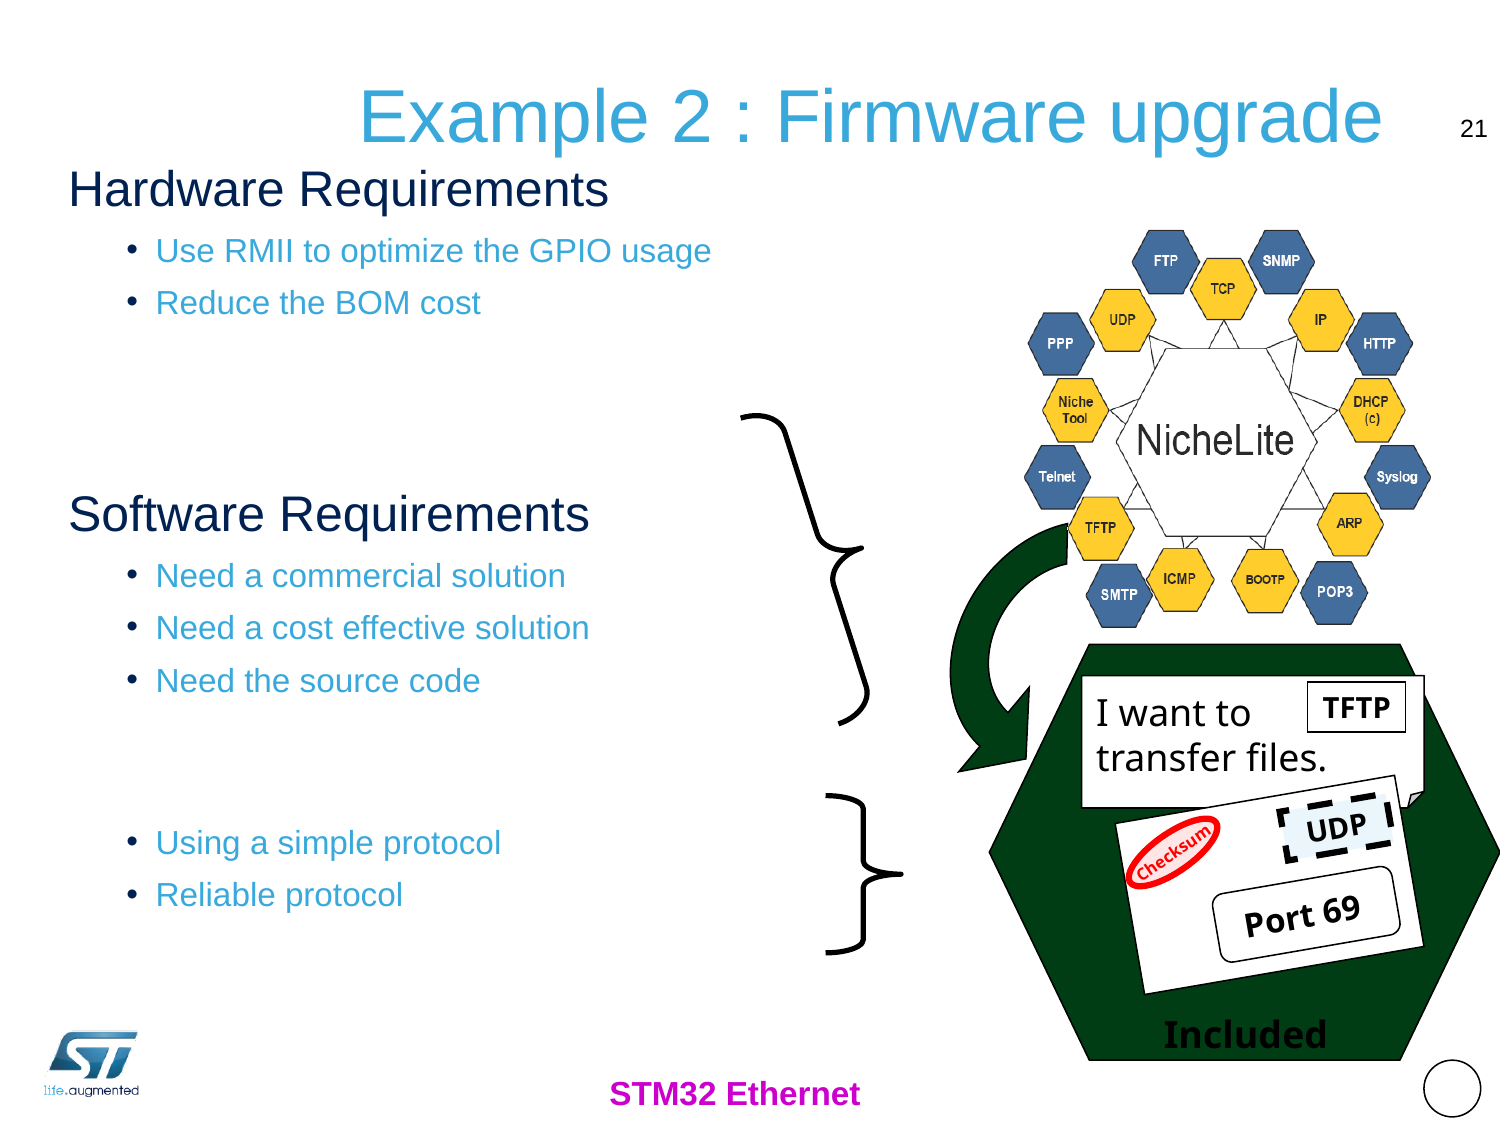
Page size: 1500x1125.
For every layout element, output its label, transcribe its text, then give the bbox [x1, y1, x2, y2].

text_box [740, 415, 868, 724]
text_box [1120, 797, 1412, 973]
title Example 2 : Firmware upgrade [75, 19, 1400, 207]
text_box [950, 555, 1030, 772]
text_box [825, 795, 902, 953]
slide_number 21 [1413, 111, 1500, 144]
text_box [1423, 1060, 1481, 1117]
picture [36, 1022, 147, 1103]
text_box TFTP [989, 660, 1500, 1061]
text_box Included [1148, 1003, 1344, 1064]
list Hardware Requirements Use RMII to optimize the GPIO usage Reduce the BOM cost Software Requirements Need a commercial solution Need a cost effective solution Need the source code Using a simple protocol Reliable protocol [53, 148, 1015, 929]
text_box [1081, 675, 1425, 809]
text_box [1011, 222, 1500, 652]
